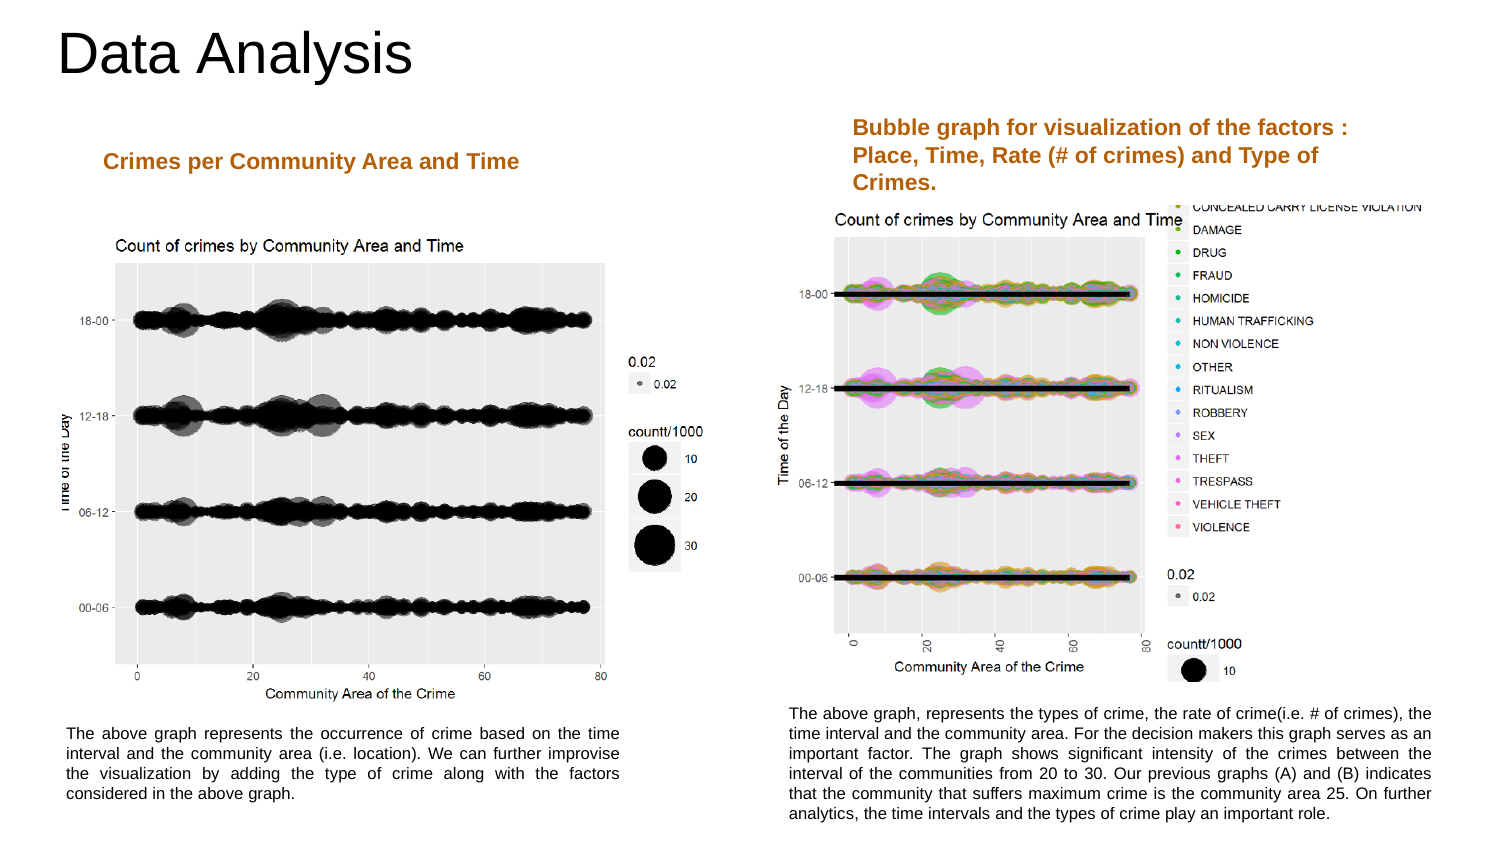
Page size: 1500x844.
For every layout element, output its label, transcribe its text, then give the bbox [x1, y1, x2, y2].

text_box The above graph, represents the types of crime, the rate of crime(i.e. # of crimes), the time interval and the community area. For the decision makers this graph serves as an important factor. The graph shows significant intensity of the crimes between the interval of the communities from 20 to 30. Our previous graphs (A) and (B) indicates that the community that suffers maximum crime is the community area 25. On further analytics, the time intervals and the types of crime play an important role. [773, 702, 1448, 844]
text_box Crimes per Community Area and Time [88, 124, 599, 196]
text_box The above graph represents the occurrence of crime based on the time interval and the community area (i.e. location). We can further improvise the visualization by adding the type of crime along with the factors considered in the above graph. [51, 681, 636, 844]
picture [753, 200, 1469, 694]
title Data Analysis [42, 0, 1440, 94]
text_box Bubble graph for visualization of the factors : Place, Time, Rate (# of crimes) and Type of Crimes. [837, 114, 1385, 194]
picture [61, 226, 737, 706]
